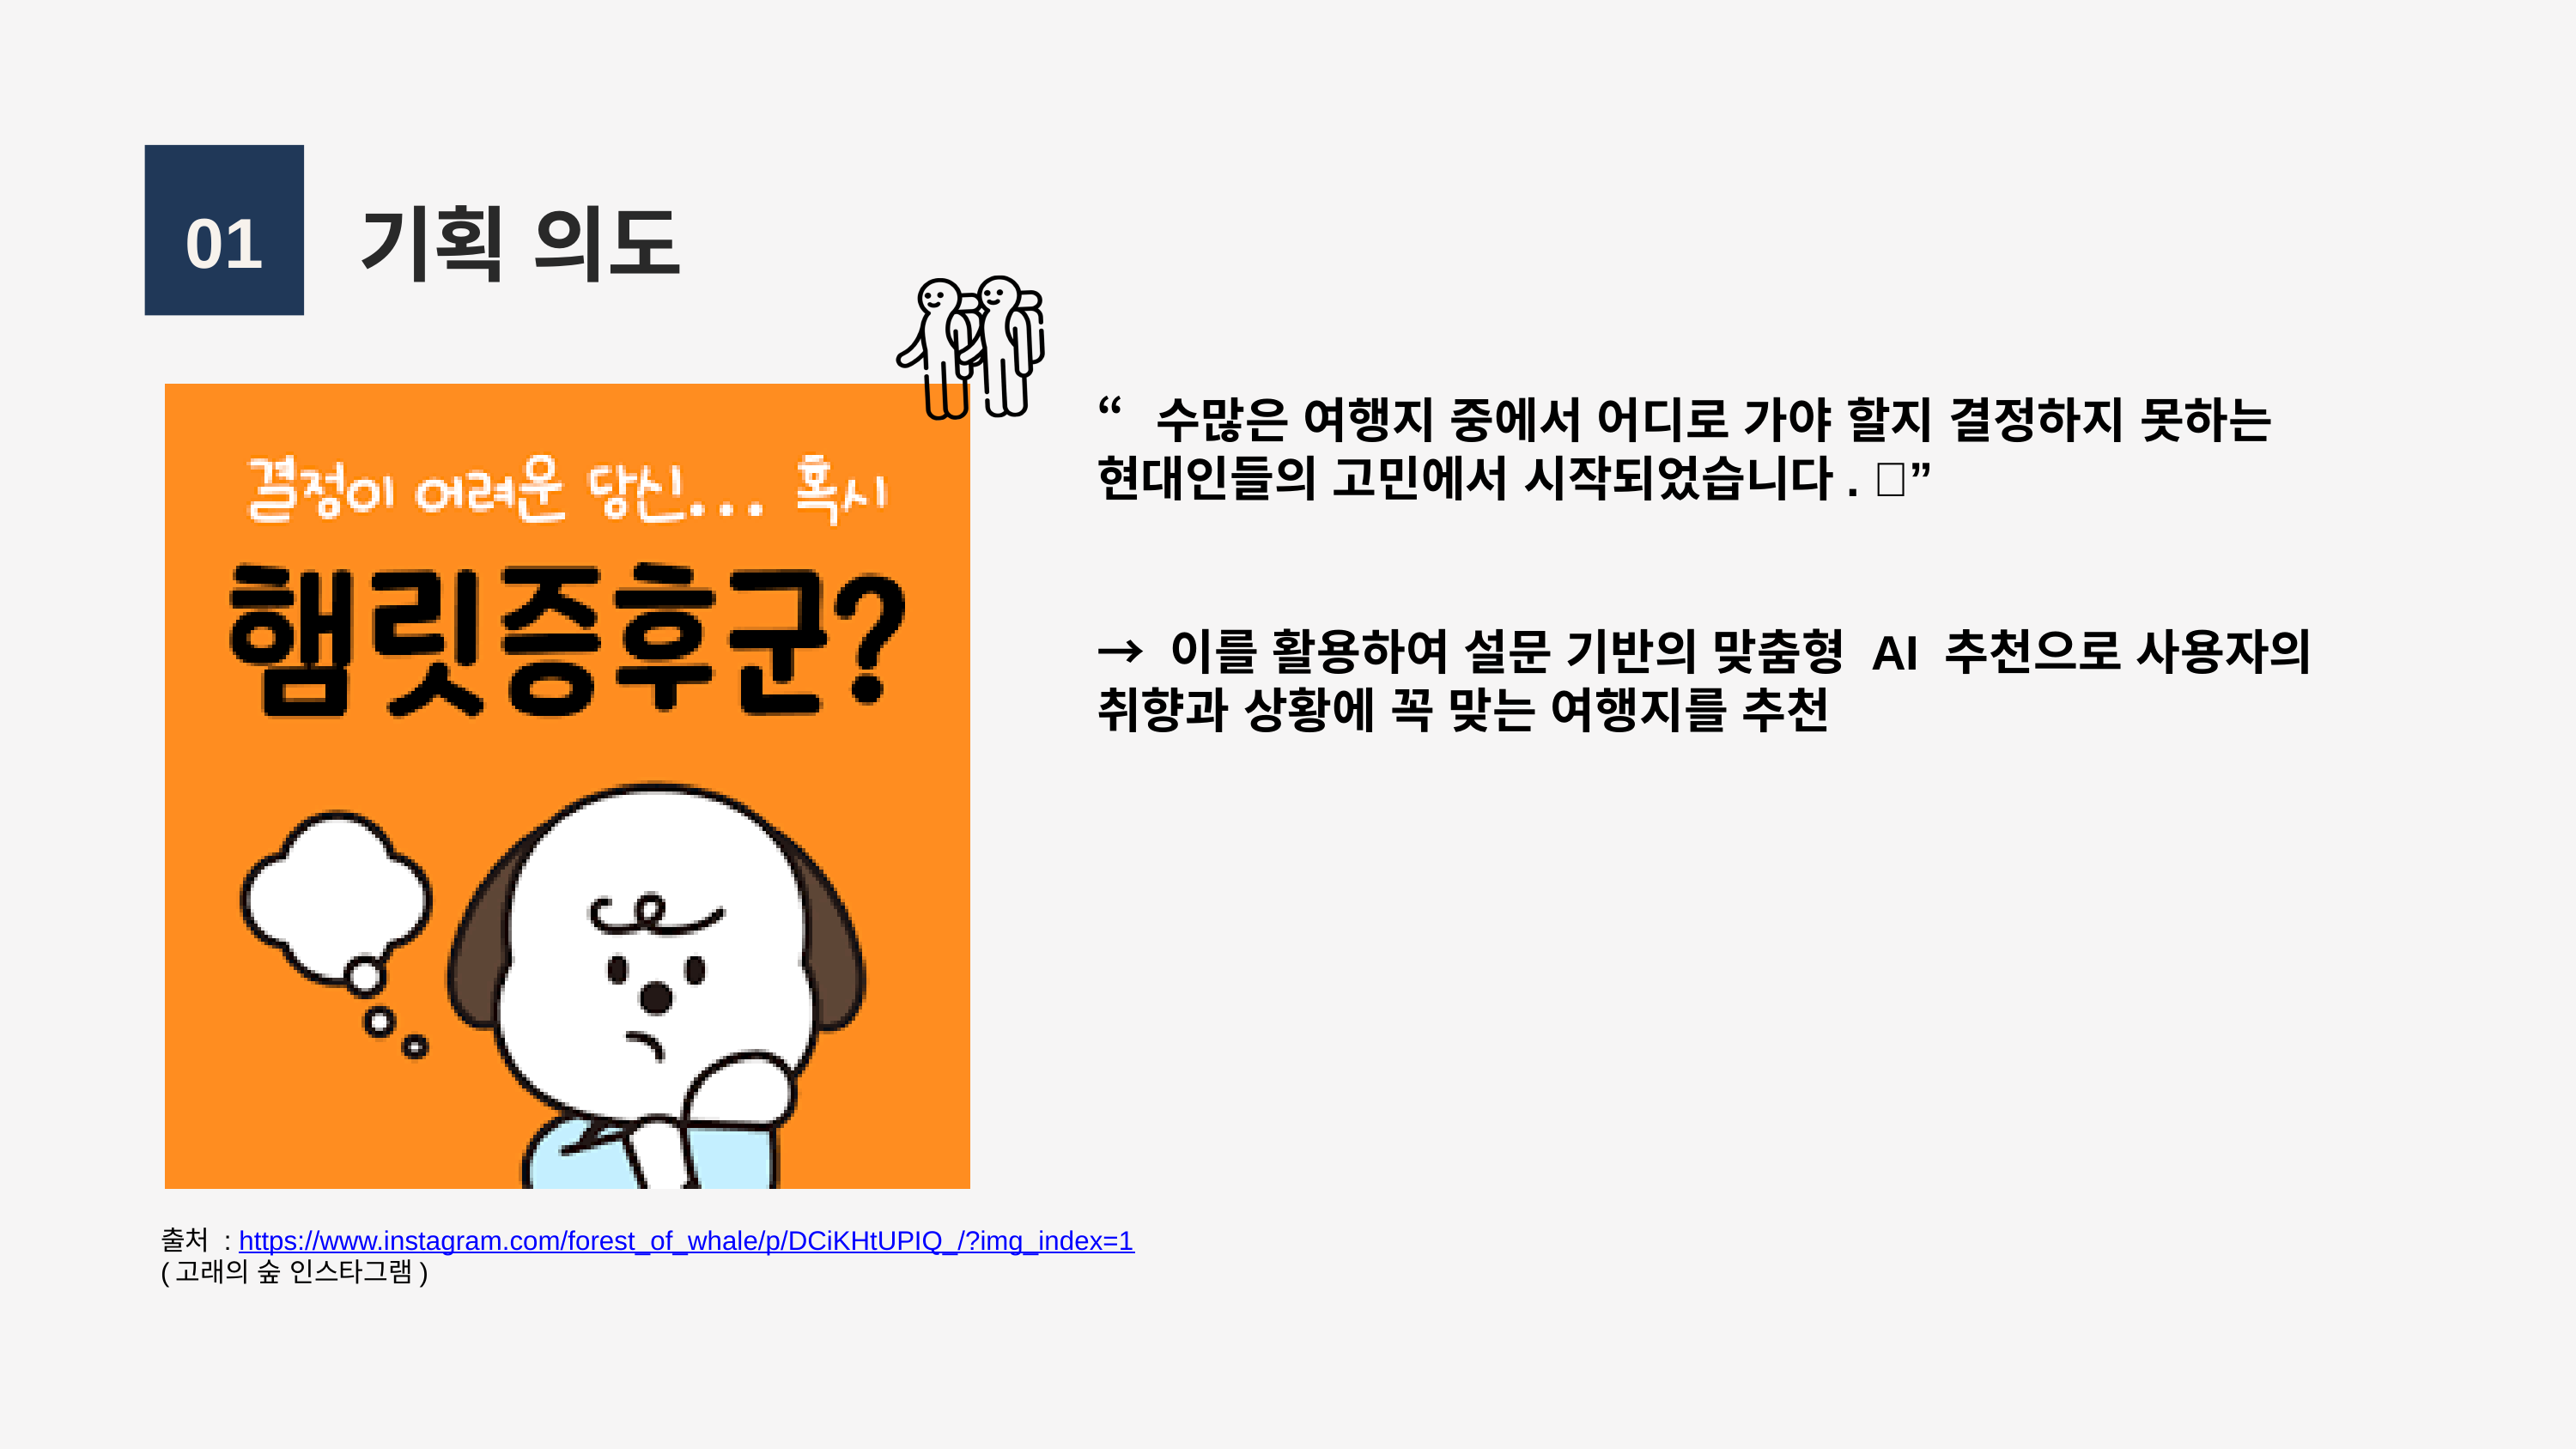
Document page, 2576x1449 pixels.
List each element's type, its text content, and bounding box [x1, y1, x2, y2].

text_box “수많은 여행지 중에서 어디로 가야 할지 결정하지 못하는 현대인들의 고민에서 시작되었습니다. 🤔” → 이를 활용하여 설문 기반의 맞춤형 AI 추천으로 사용자의 취향과 상황에 꼭 맞는 여행지를 추천 [1084, 384, 2372, 976]
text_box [144, 144, 305, 316]
text_box 출처 : https://www.instagram.com/forest_of_whale/p/DCiKHtUPIQ_/?img_index=1 (고래의 숲 인스타그램) [148, 1216, 1372, 1294]
picture [164, 274, 1051, 1190]
text_box 기획 의도 [358, 151, 1170, 291]
